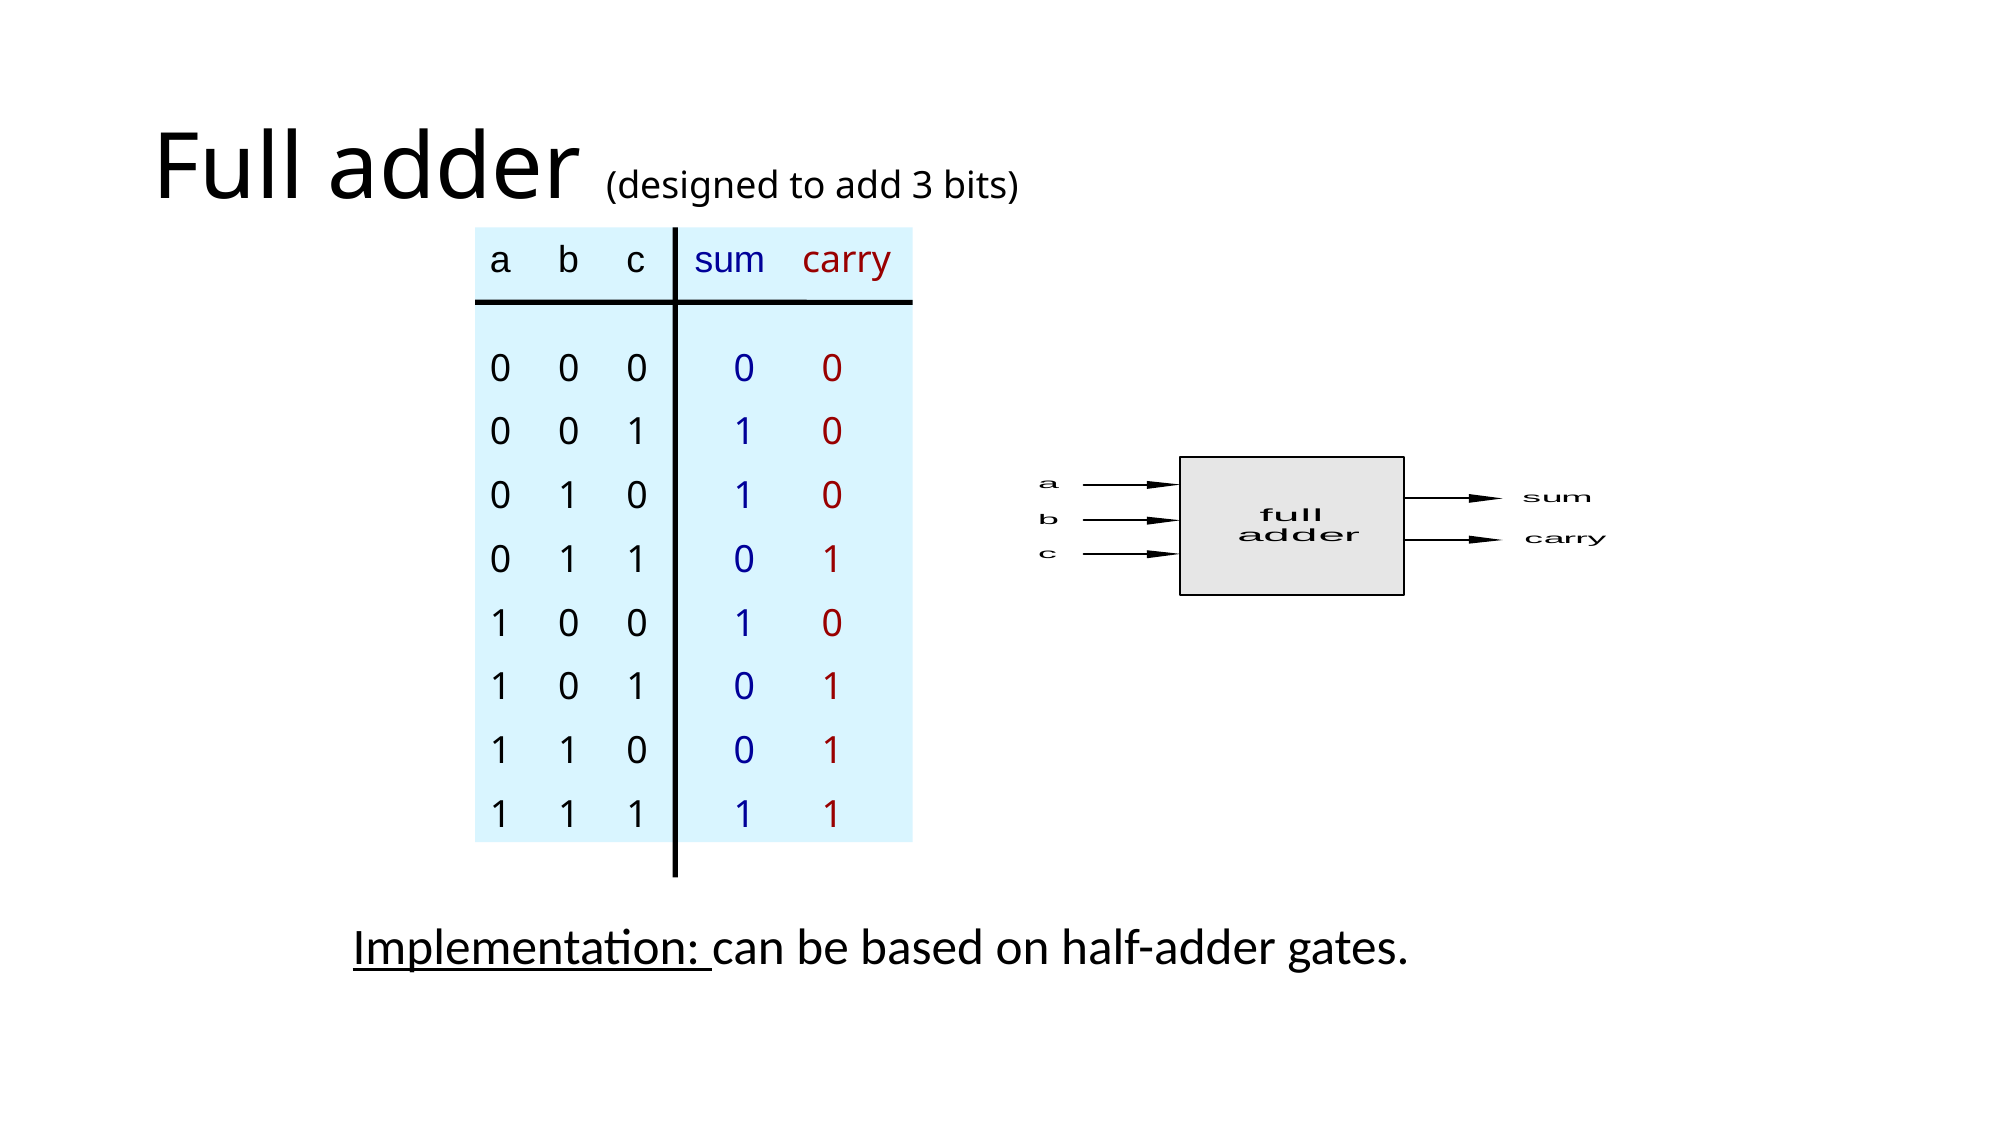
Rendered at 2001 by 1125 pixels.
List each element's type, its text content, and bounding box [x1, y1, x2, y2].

title Full adder (designed to add 3 bits) [137, 59, 1863, 278]
list Implementation: can be based on half-adder gates. [337, 912, 1438, 1025]
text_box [475, 227, 913, 878]
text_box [1012, 302, 1618, 638]
